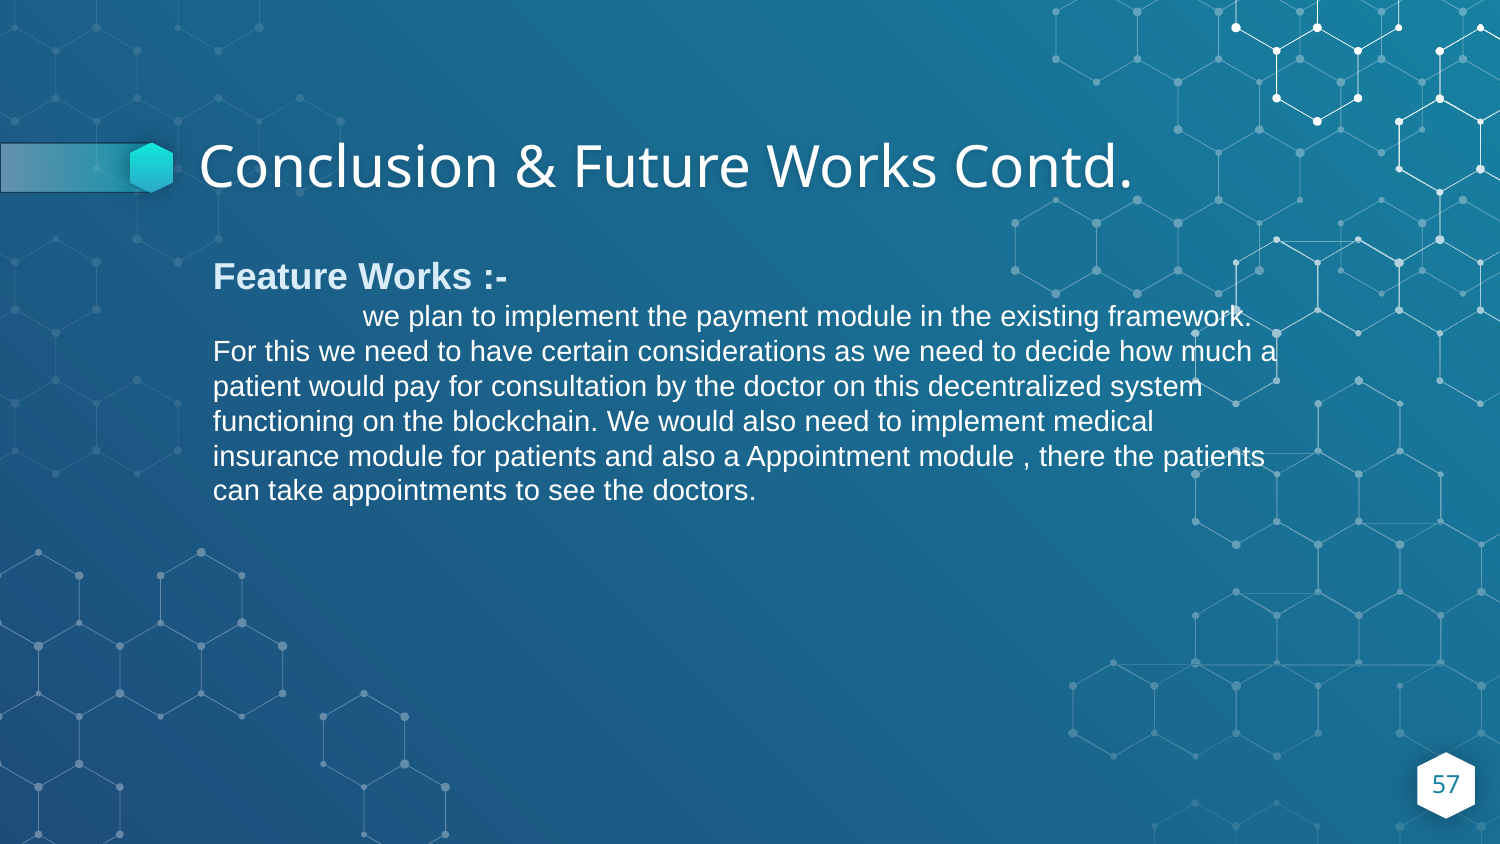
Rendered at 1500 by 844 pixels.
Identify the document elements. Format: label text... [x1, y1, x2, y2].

text_box Feature Works :- we plan to implement the payment module in the existing framework. For this we need to have certain considerations as we need to decide how much a patient would pay for consultation by the doctor on this decentralized system functioning on the blockchain. We would also need to implement medical insurance module for patients and also a Appointment module , there the patients can take appointments to see the doctors. [198, 244, 1302, 515]
slide_number 57 [1417, 752, 1475, 819]
title Conclusion & Future Works Contd. [198, 140, 1302, 198]
